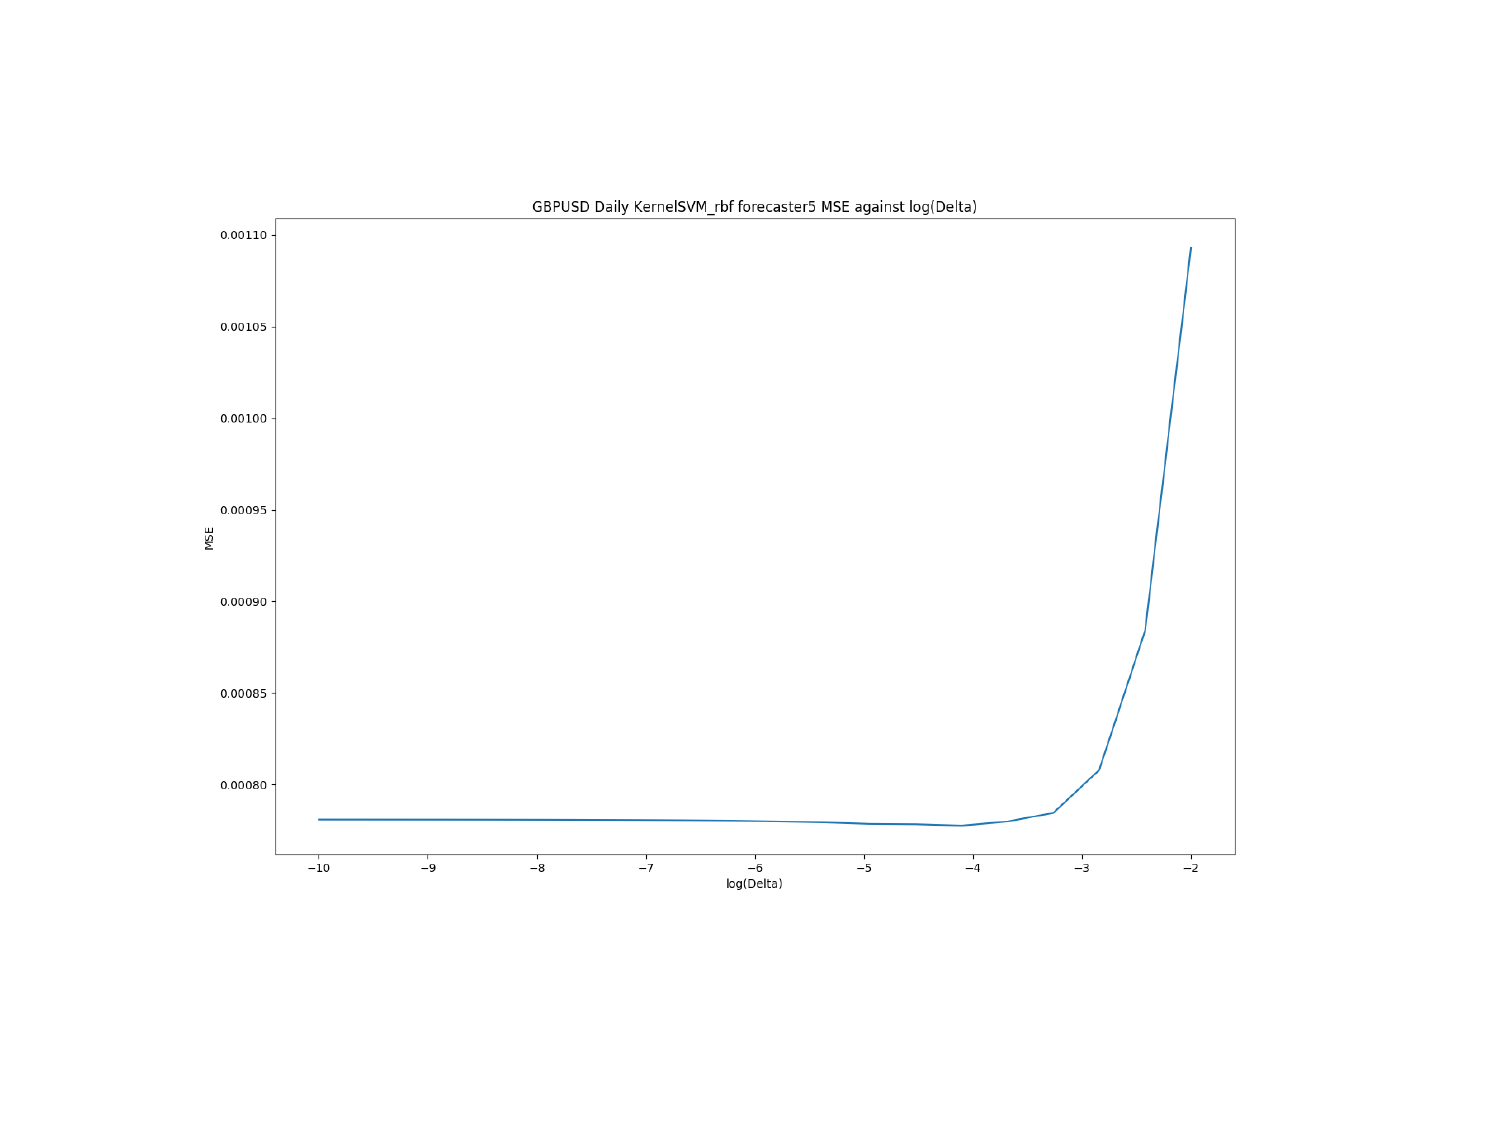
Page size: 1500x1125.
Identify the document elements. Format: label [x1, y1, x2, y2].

picture [119, 119, 1358, 946]
